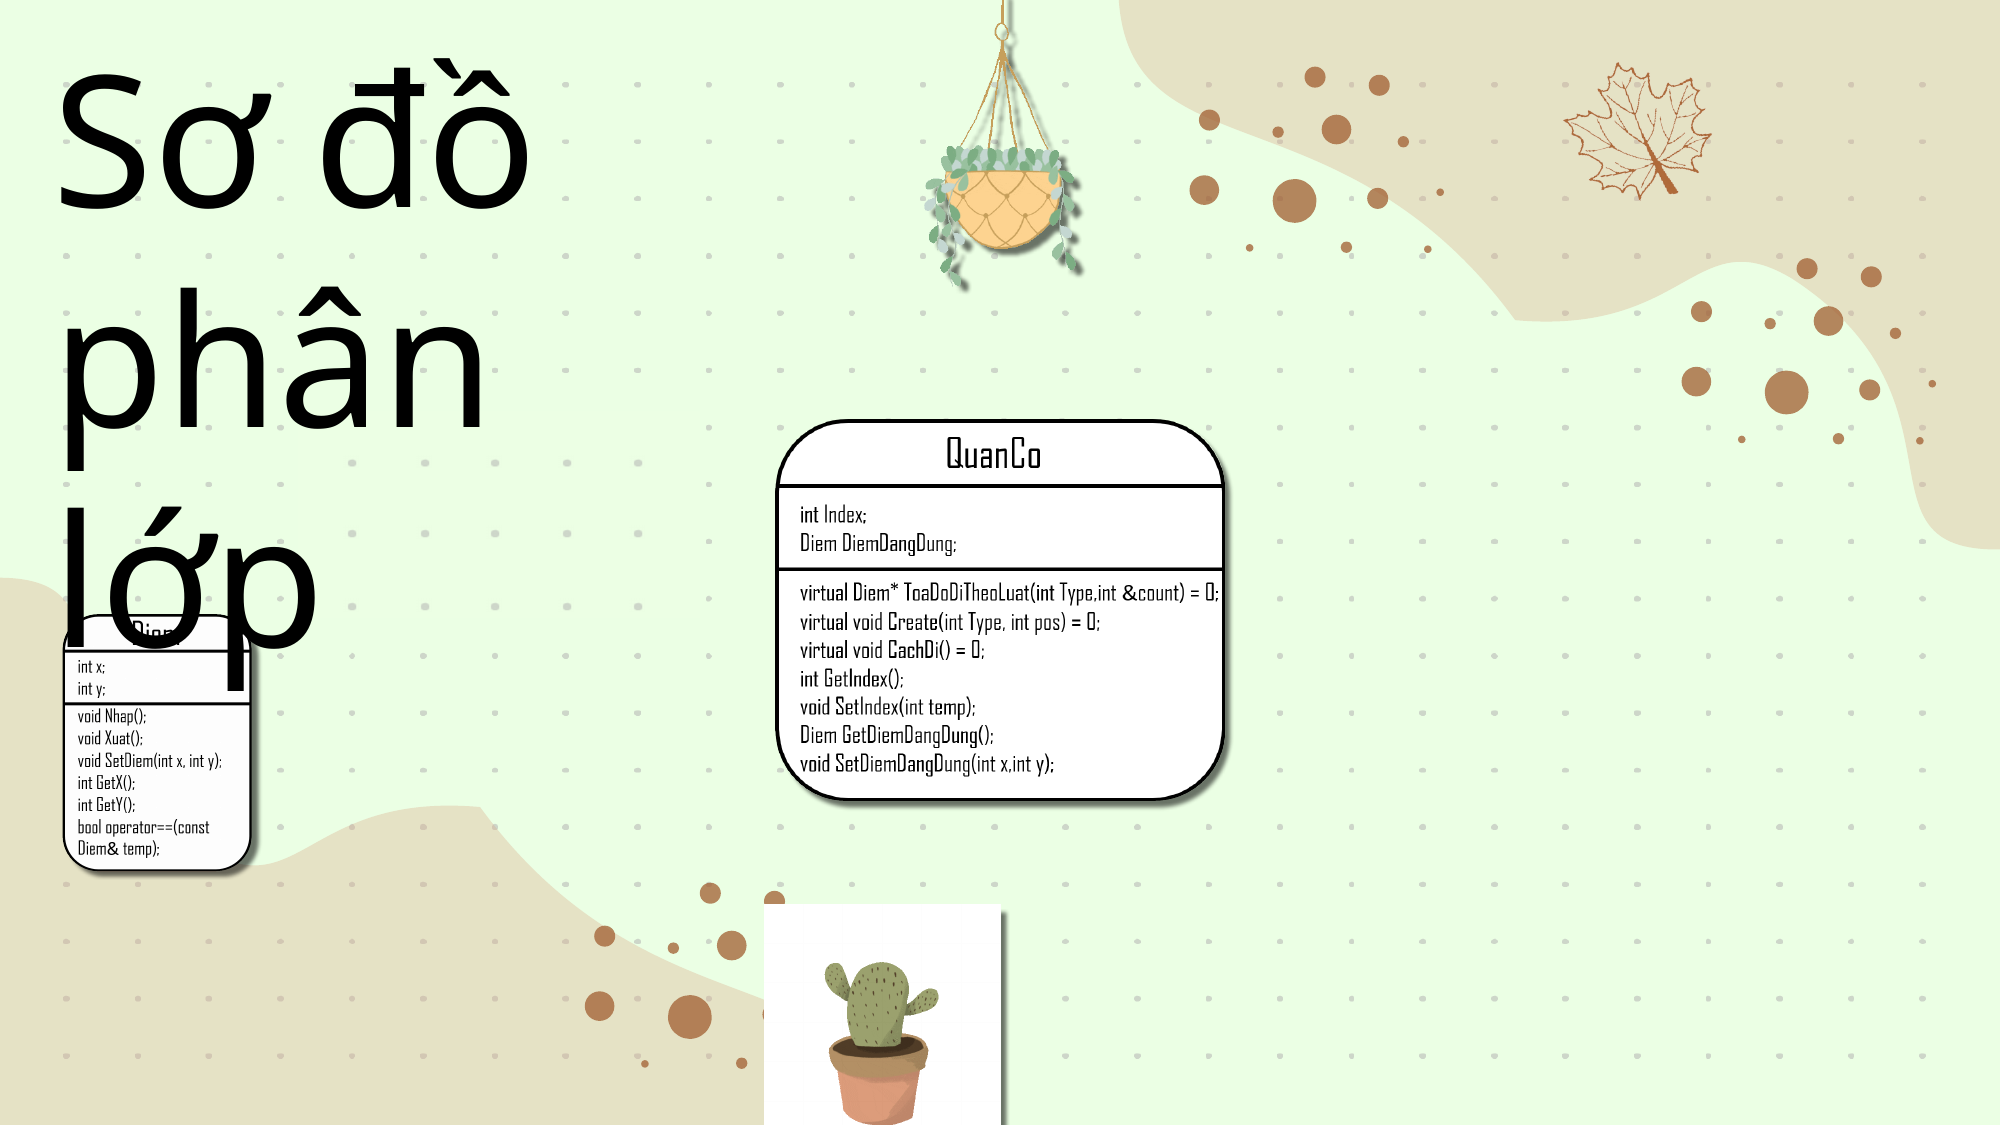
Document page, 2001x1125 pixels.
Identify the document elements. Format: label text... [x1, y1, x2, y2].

text_box [734, 1056, 749, 1071]
text_box [666, 994, 713, 1040]
text_box [1320, 113, 1353, 146]
text_box [1244, 243, 1255, 253]
text_box Sơ đồ phân lớp [37, 17, 821, 692]
text_box [666, 941, 681, 955]
text_box [1188, 174, 1221, 206]
picture [775, 418, 1226, 801]
text_box [1795, 0, 2000, 551]
text_box [1927, 378, 1938, 389]
text_box [1271, 125, 1285, 139]
text_box [1197, 108, 1222, 132]
picture [764, 904, 1001, 1125]
text_box [1422, 244, 1433, 255]
text_box [1763, 369, 1810, 416]
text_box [297, 410, 701, 619]
text_box [1303, 65, 1327, 89]
text_box [0, 576, 764, 1125]
text_box [1795, 257, 1819, 281]
text_box [1339, 240, 1354, 255]
text_box [1888, 326, 1903, 341]
text_box [1859, 265, 1883, 289]
text_box [1736, 434, 1747, 445]
text_box [1831, 431, 1846, 446]
text_box [1858, 378, 1882, 402]
text_box [583, 990, 616, 1022]
text_box [715, 929, 748, 962]
text_box [1680, 365, 1713, 398]
text_box [1396, 134, 1411, 149]
text_box [640, 1059, 650, 1069]
text_box [1271, 178, 1318, 224]
text_box [1366, 186, 1390, 210]
text_box [593, 924, 617, 948]
text_box [762, 889, 787, 906]
text_box [1165, 0, 1492, 293]
picture [842, 0, 1157, 293]
text_box [1915, 435, 1925, 446]
picture [1492, 0, 1819, 373]
text_box [1812, 305, 1845, 337]
text_box [1435, 187, 1446, 198]
text_box [1367, 73, 1391, 97]
picture [62, 614, 252, 872]
text_box [698, 881, 722, 905]
